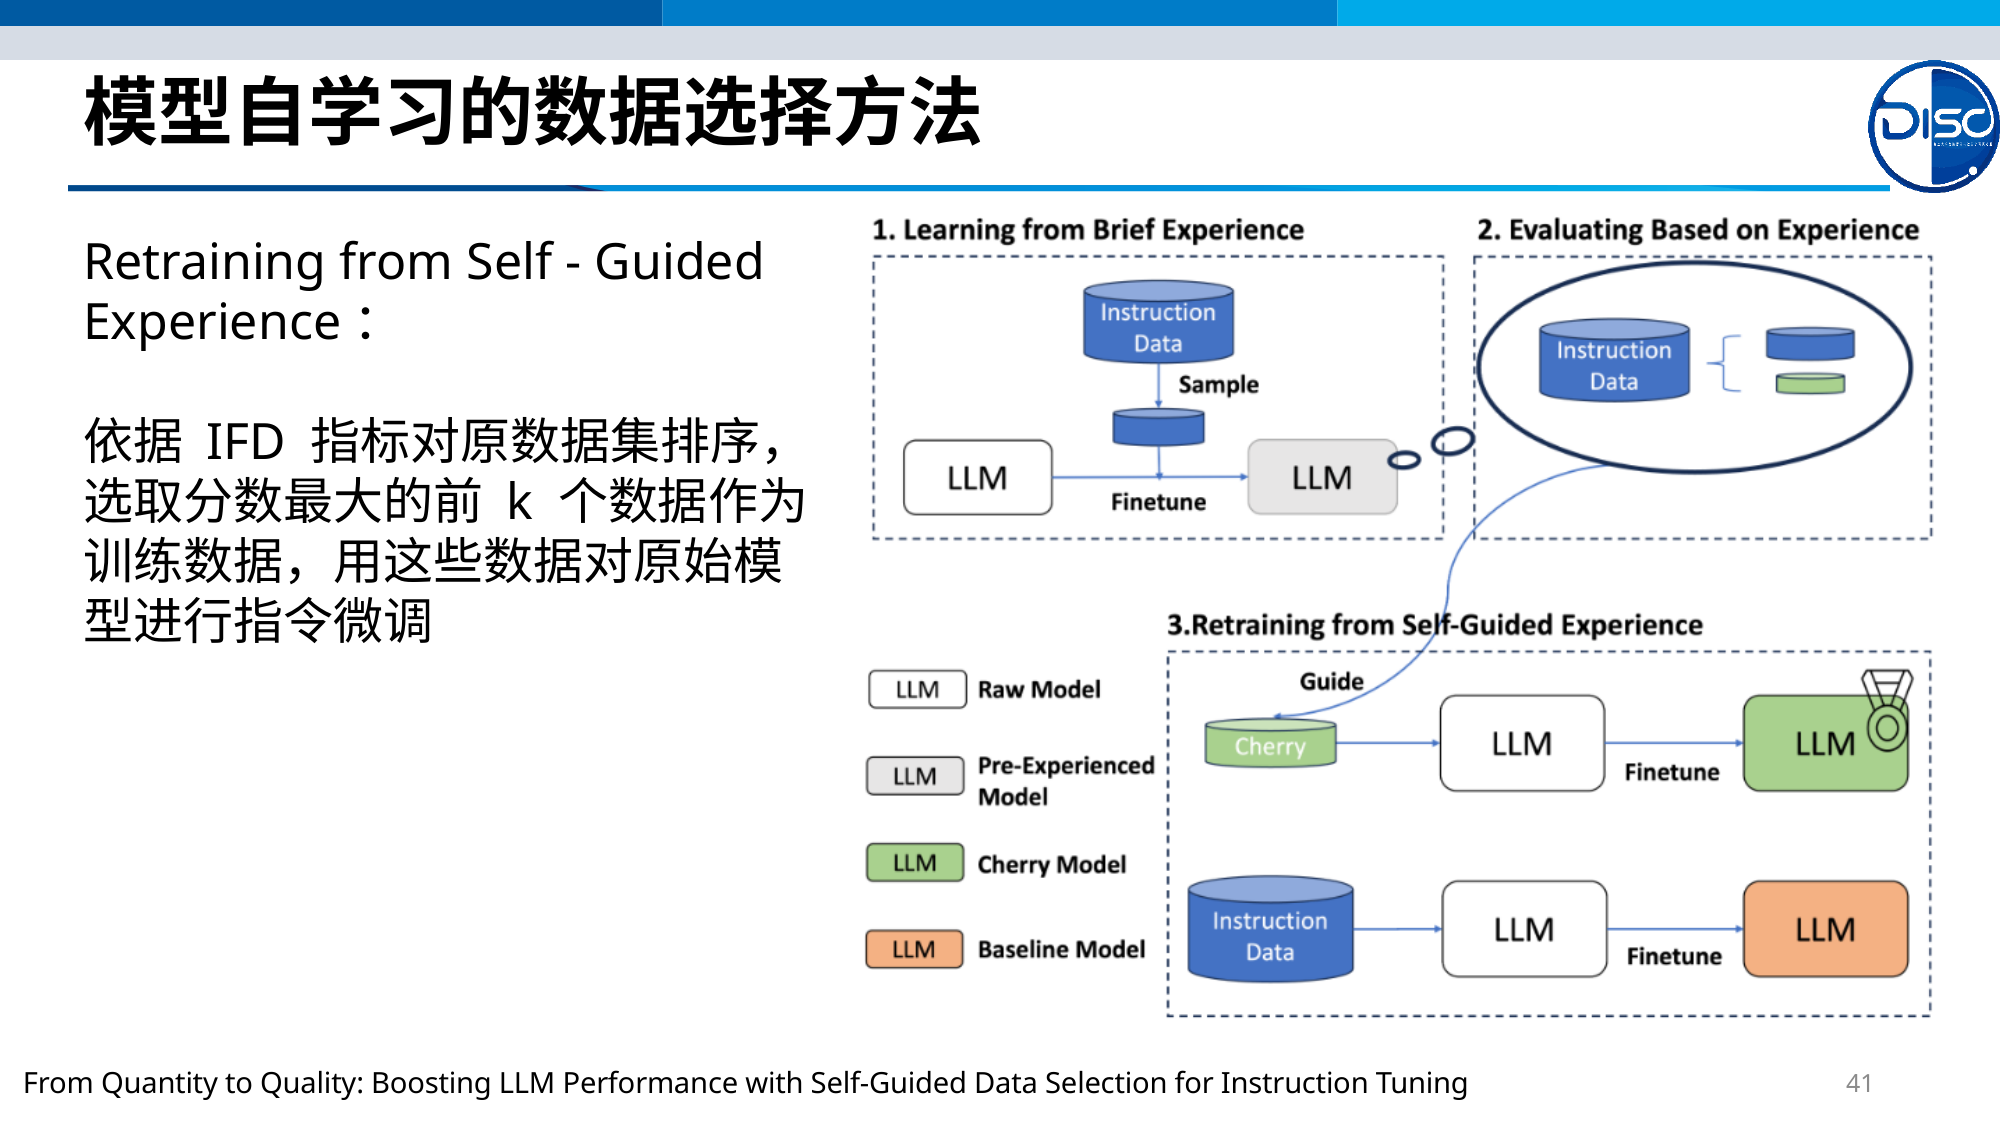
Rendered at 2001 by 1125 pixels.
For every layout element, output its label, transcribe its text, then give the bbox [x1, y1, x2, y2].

picture [863, 202, 1960, 1048]
text_box Retraining from Self - Guided Experience： 依据 IFD 指标对原数据集排序，选取分数最大的前 k 个数据作为 训练数据，用这些数据对原始模型进行指令微调 [68, 221, 838, 657]
title 模型自学习的数据选择方法 [68, 67, 1890, 167]
text_box From Quantity to Quality: Boosting LLM Performance with Self-Guided Data Selection for Instruction Tuning [20, 1062, 1541, 1100]
slide_number 41 [1439, 1054, 1890, 1115]
picture [68, 60, 2000, 199]
